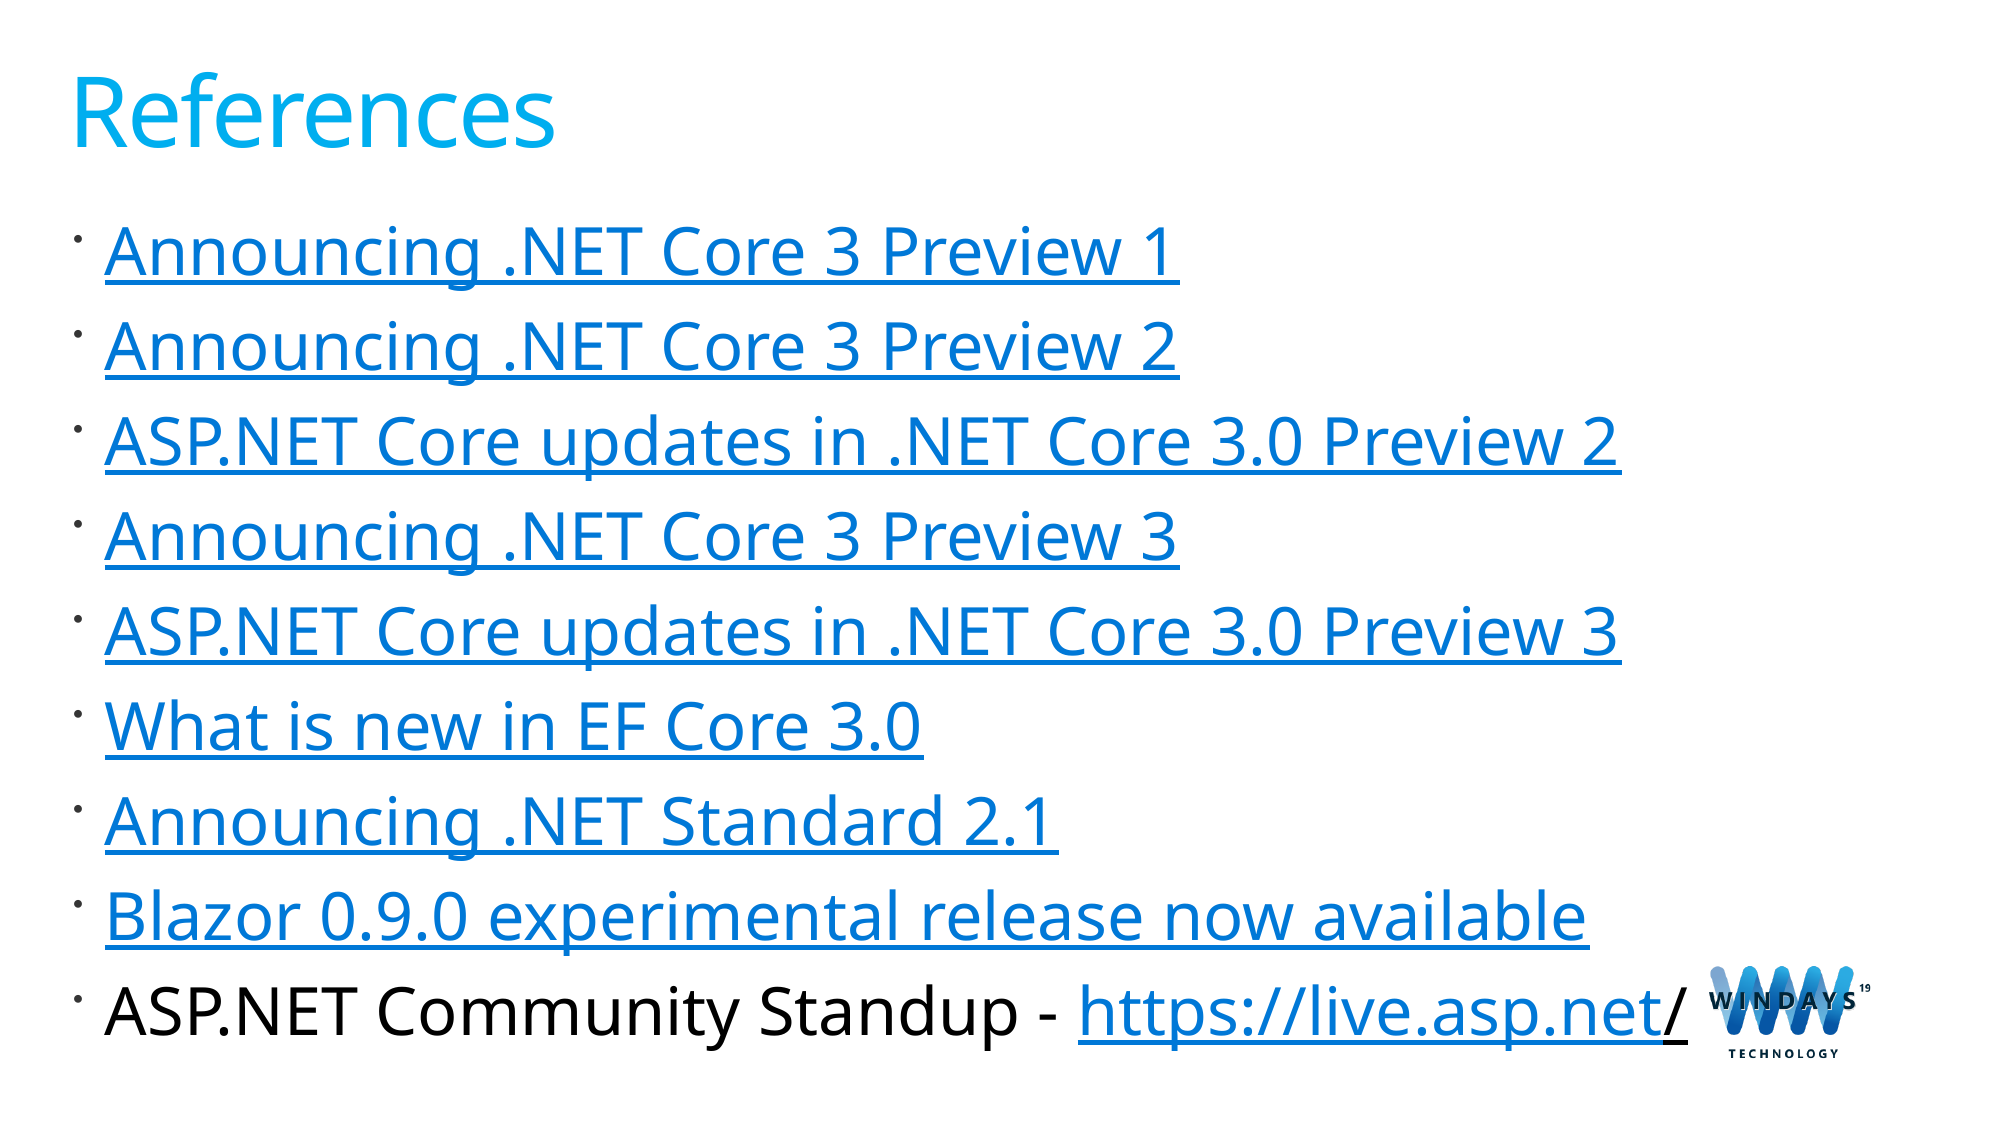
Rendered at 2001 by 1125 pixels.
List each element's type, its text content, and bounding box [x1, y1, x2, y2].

list Announcing .NET Core 3 Preview 1 Announcing .NET Core 3 Preview 2 ASP.NET Core updates in .NET Core 3.0 Preview 2 Announcing .NET Core 3 Preview 3 ASP.NET Core updates in .NET Core 3.0 Preview 3 What is new in EF Core 3.0 Announcing .NET Standard 2.1 Blazor 0.9.0 experimental release now available ASP.NET Community Standup - https://live.asp.net/ [44, 194, 1957, 1004]
picture [1696, 1004, 1876, 1078]
title References [44, 47, 1957, 194]
